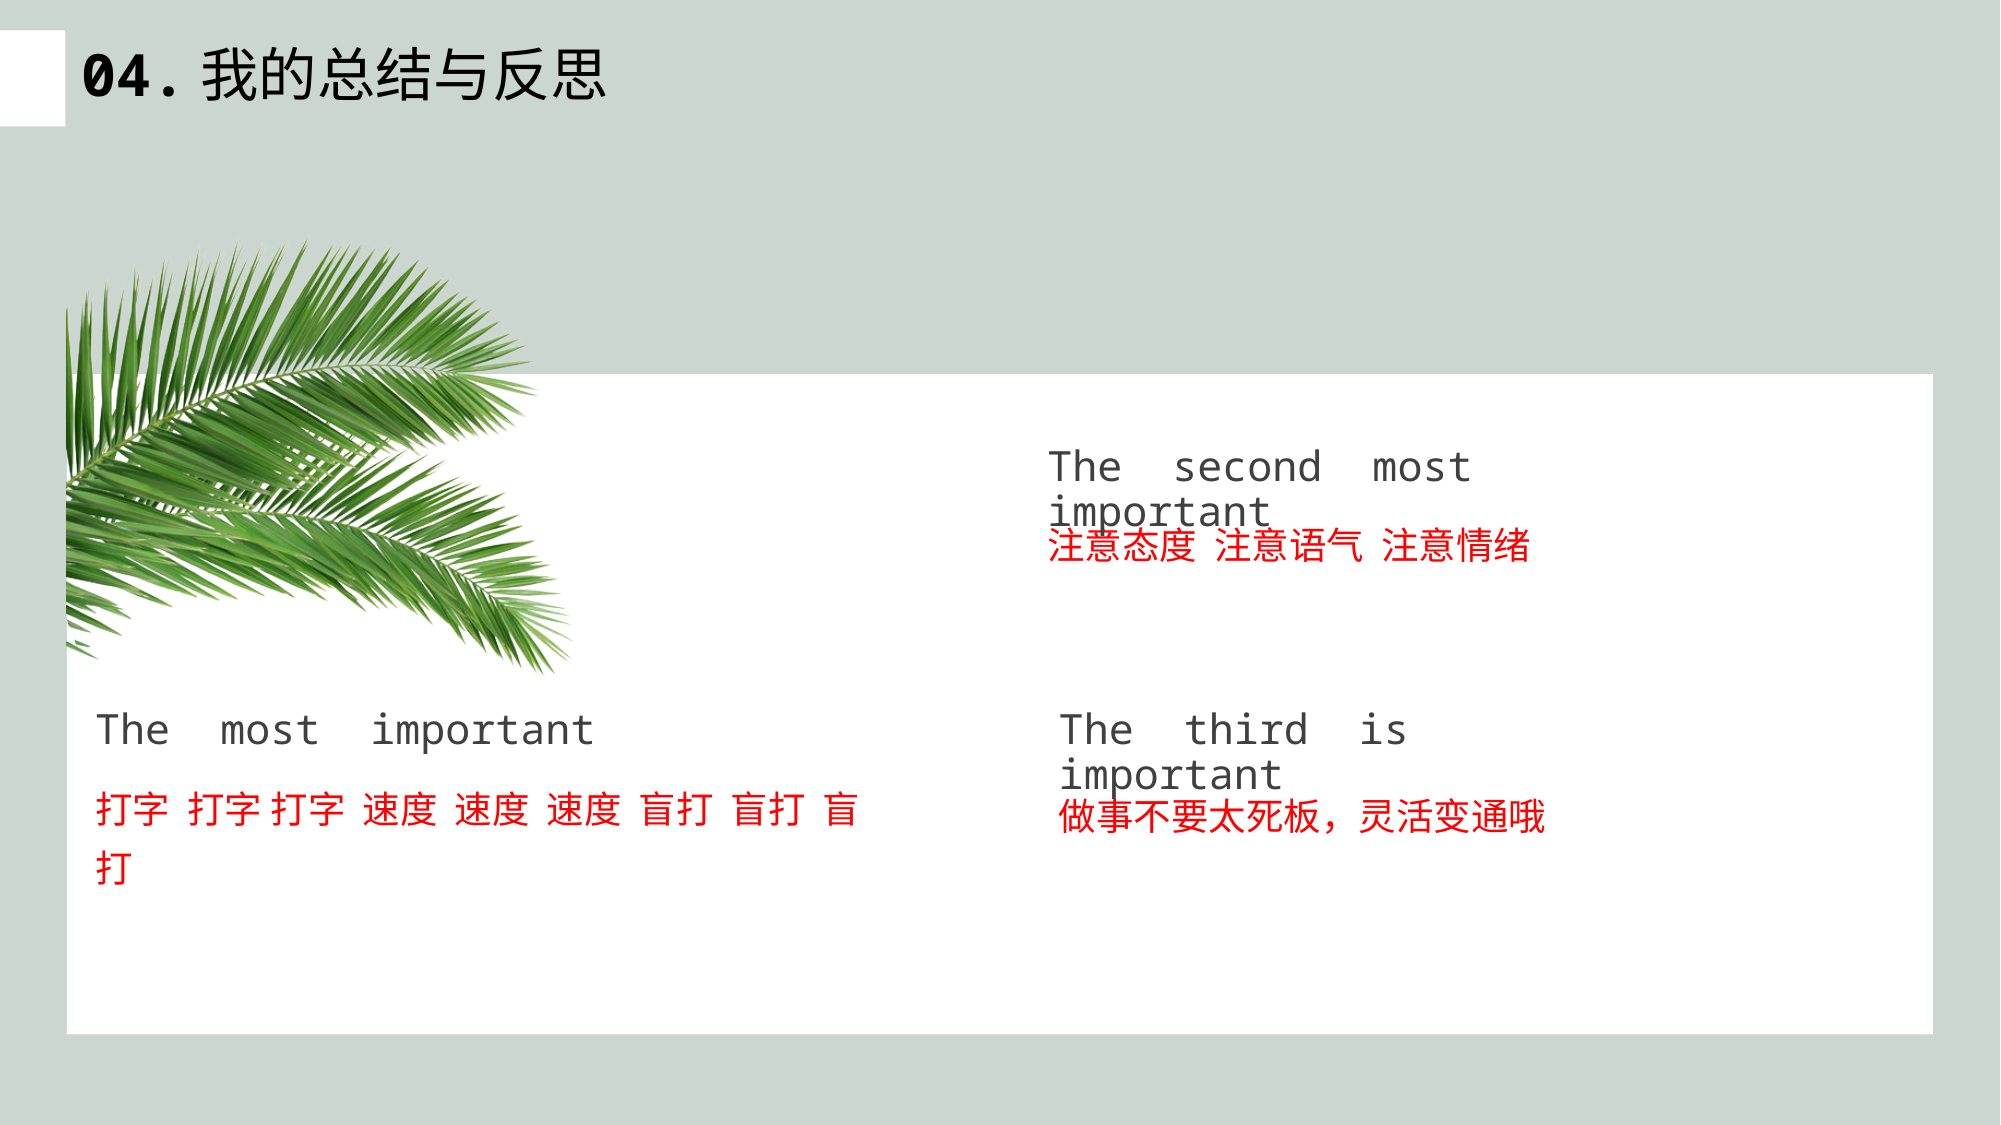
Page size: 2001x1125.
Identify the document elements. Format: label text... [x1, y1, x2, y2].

picture [66, 216, 612, 762]
list 打字 打字 打字 速度 速度 速度 盲打 盲打 盲打 [80, 765, 877, 1125]
list The second most important [1032, 437, 1694, 499]
list 注意态度 注意语气 注意情绪 [1032, 500, 1900, 1125]
list The most important [80, 701, 730, 762]
title 04.我的总结与反思 [66, 33, 1284, 122]
